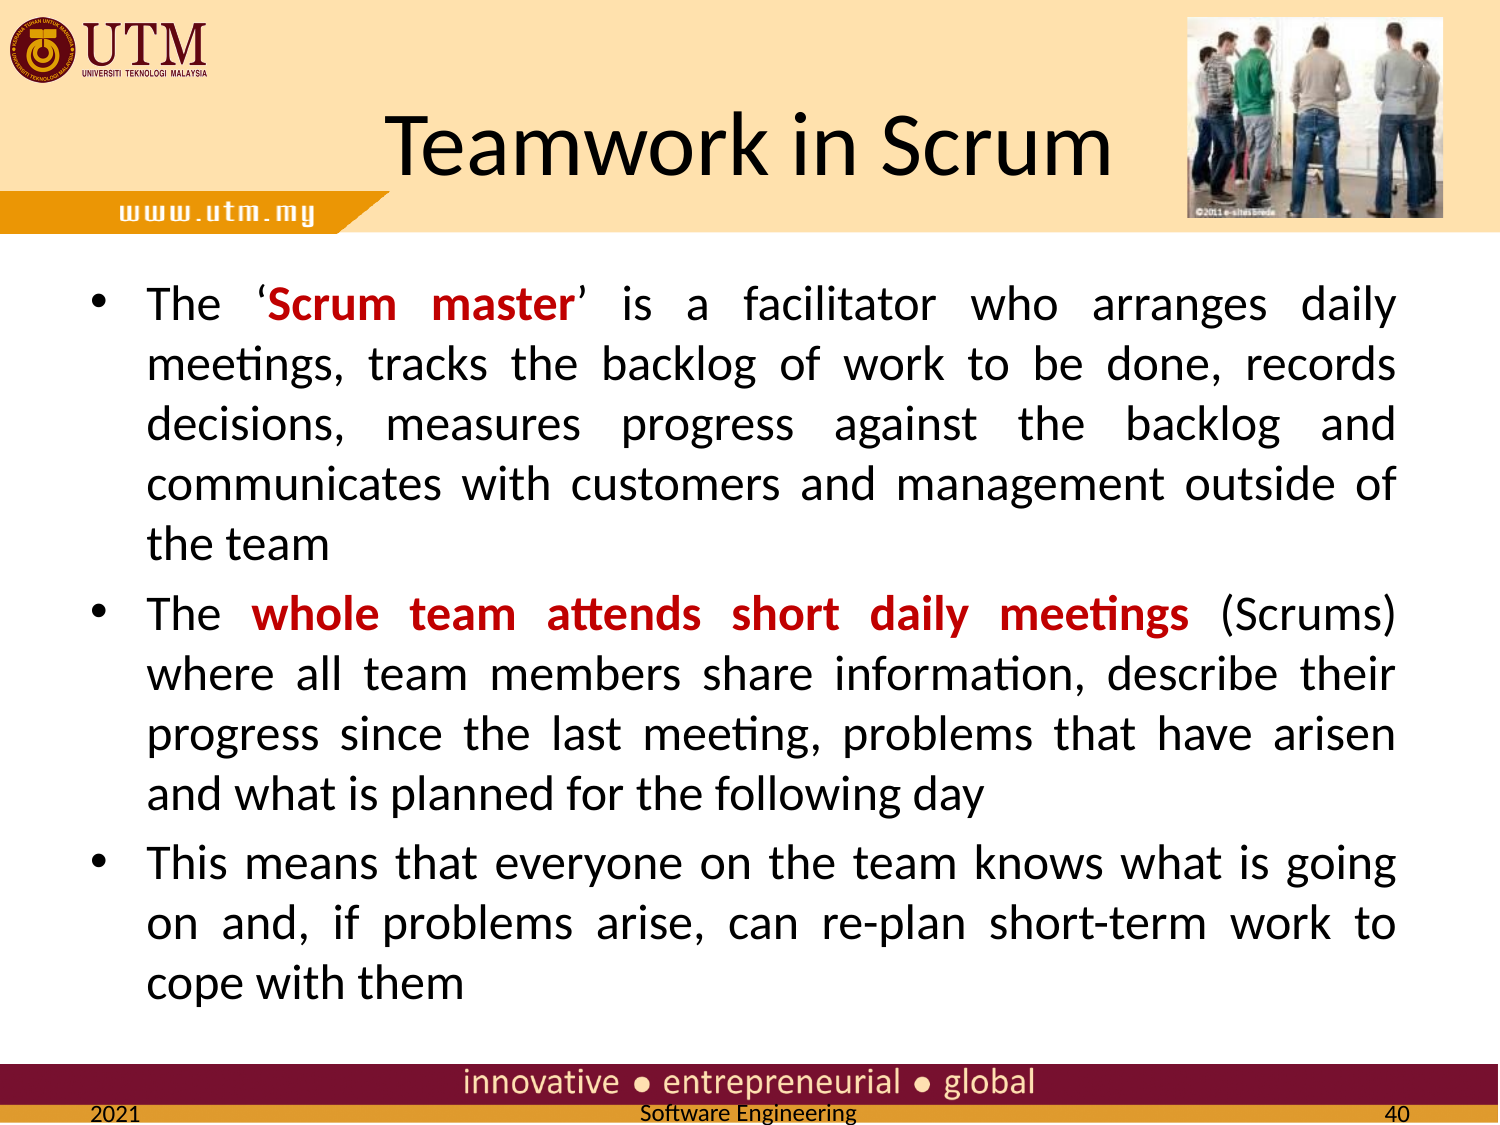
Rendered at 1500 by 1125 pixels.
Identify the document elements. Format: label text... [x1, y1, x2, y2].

footer Software Engineering [425, 1086, 1074, 1125]
text_box [1187, 17, 1444, 218]
picture [0, 191, 390, 234]
title Teamwork in Scrum [75, 45, 1425, 233]
picture [0, 1064, 1498, 1123]
slide_number 2021 [75, 1082, 425, 1125]
list The ‘Scrum master’ is a facilitator who arranges daily meetings, tracks the backlog of work to be done, records decisions, measures progress against the backlog and communicates with customers and management outside of the team The whole team attends short daily meetings (Scrums) where all team members share information, describe their progress since the last meeting, problems that have arisen and what is planned for the following day This means that everyone on the team knows what is going on and, if problems arise, can re-plan short-term work to cope with them [75, 262, 1413, 1038]
slide_number ‹#› [1074, 1082, 1425, 1125]
picture [10, 17, 207, 83]
